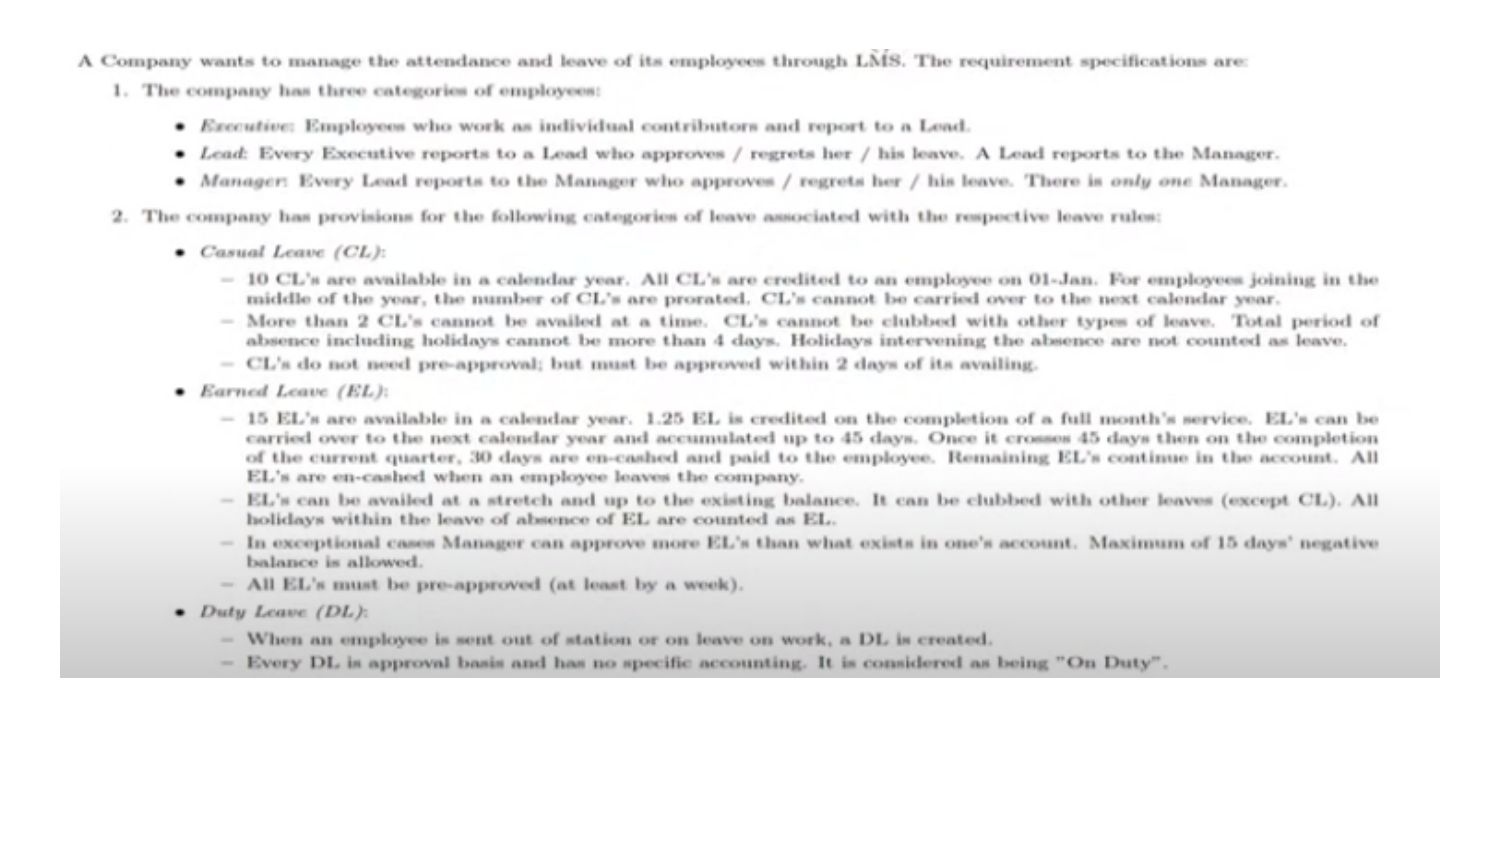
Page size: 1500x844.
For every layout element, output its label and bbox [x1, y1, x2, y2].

picture [60, 48, 1440, 678]
